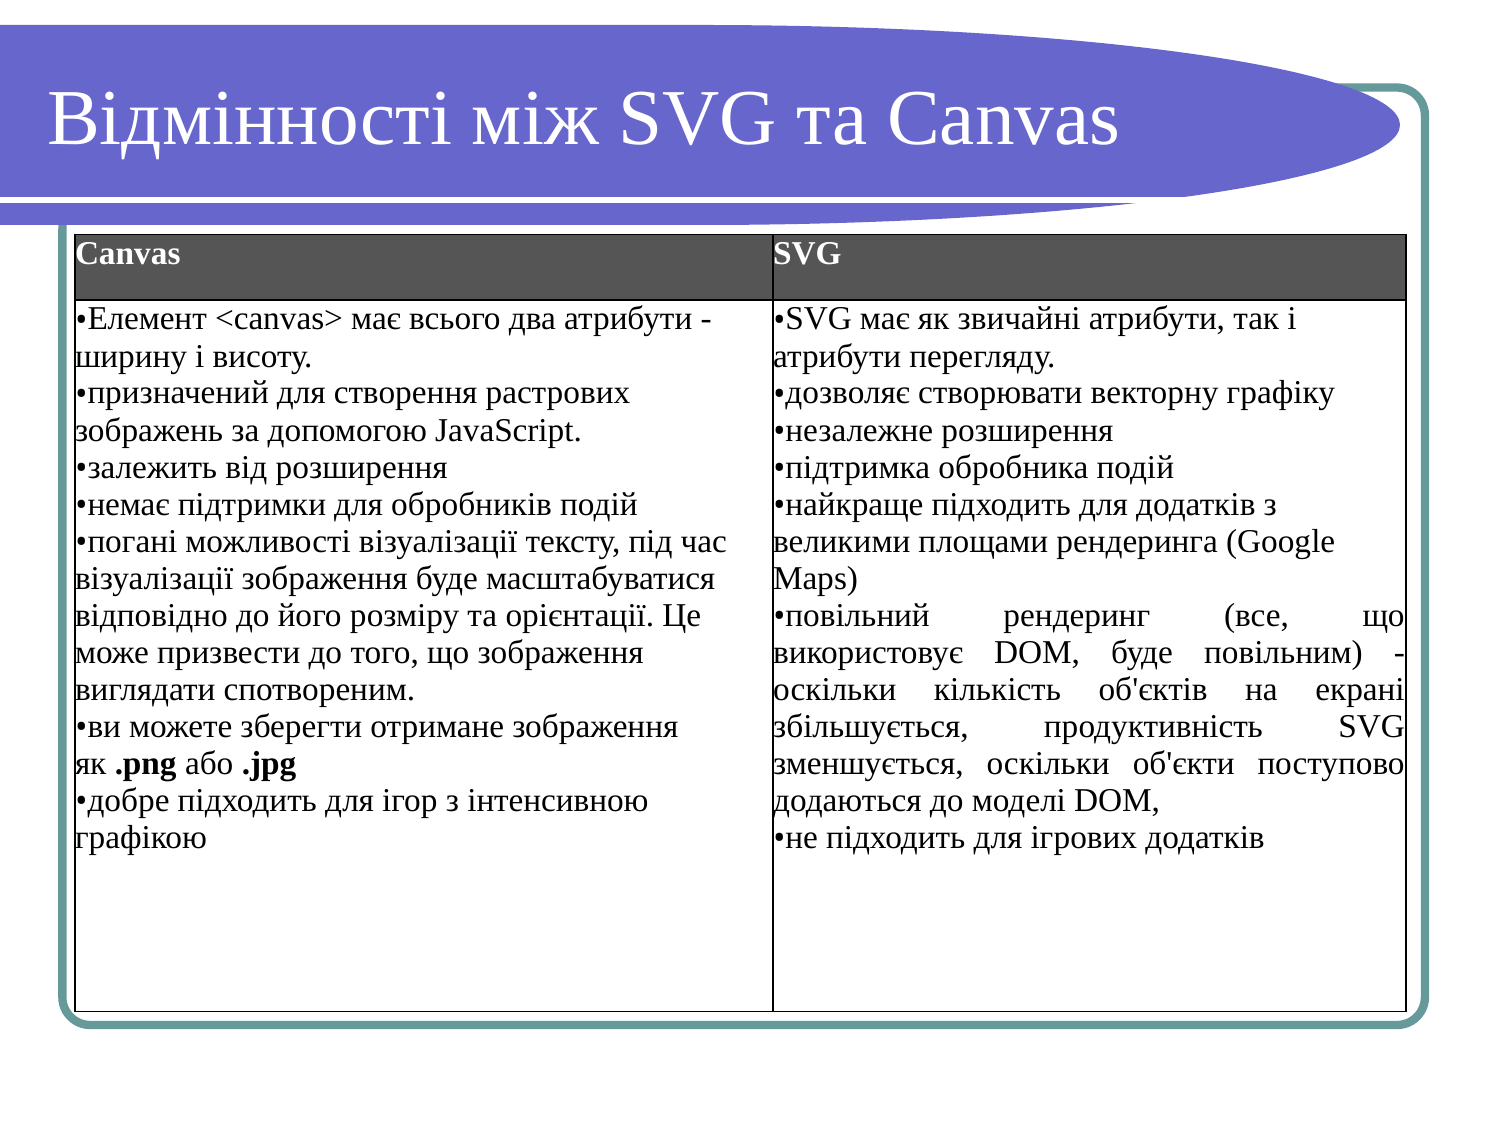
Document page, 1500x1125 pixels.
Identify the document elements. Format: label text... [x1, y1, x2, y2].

table_header Canvas [76, 235, 772, 299]
table_header SVG [774, 235, 1405, 299]
table_cell Елемент <canvas> має всього два атрибути - ширину і висоту. призначений для створення растрових зображень за допомогою JavaScript. залежить від розширення немає підтримки для обробників подій погані можливості візуалізації тексту, під час візуалізації зображення буде масштабуватися відповідно до його розміру та орієнтації. Це може призвести до того, що зображення виглядати спотвореним. ви можете зберегти отримане зображення як .png або .jpg добре підходить для ігор з інтенсивною графікою [76, 301, 772, 1011]
table_cell SVG має як звичайні атрибути, так і атрибути перегляду. дозволяє створювати векторну графіку незалежне розширення підтримка обробника подій найкраще підходить для додатків з великими площами рендеринга (Google Maps) повільний рендеринг (все, що використовує DOM, буде повільним) - оскільки кількість об'єктів на екрані збільшується, продуктивність SVG зменшується, оскільки об'єкти поступово додаються до моделі DOM, не підходить для ігрових додатків [774, 301, 1405, 1011]
title Відмінності між SVG та Canvas [32, 37, 1347, 188]
